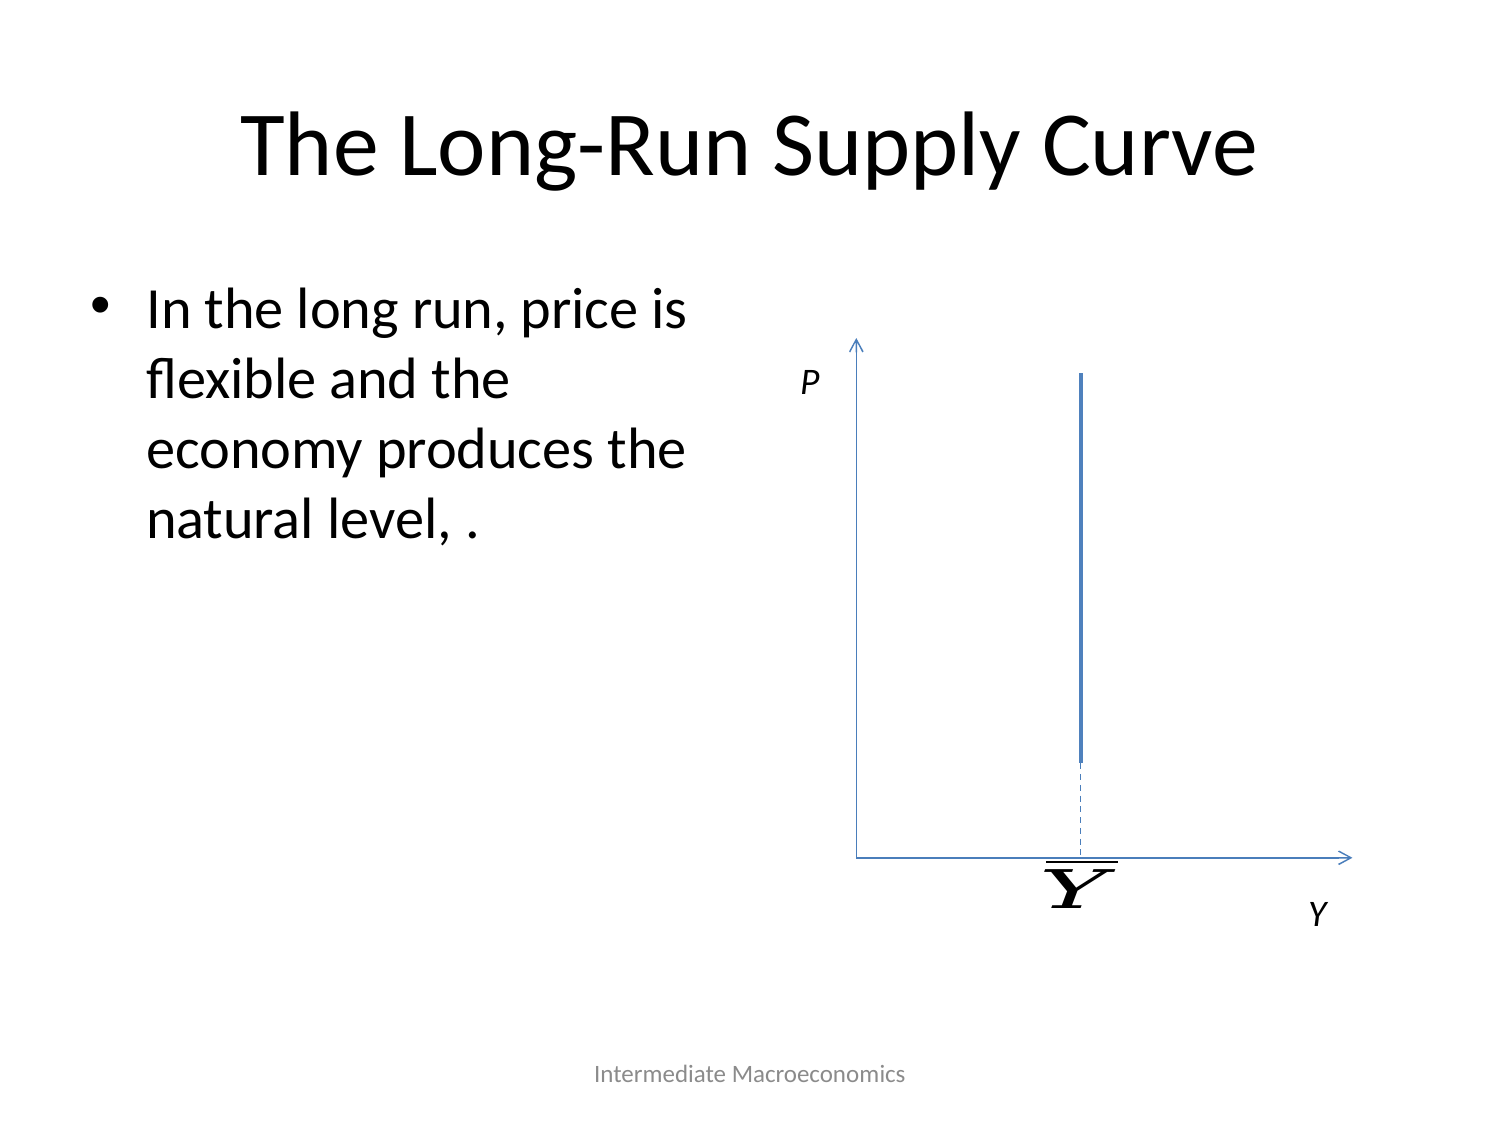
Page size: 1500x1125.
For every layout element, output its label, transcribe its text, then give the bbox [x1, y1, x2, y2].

text_box Y [1293, 881, 1353, 942]
title The Long-Run Supply Curve [75, 45, 1425, 233]
footer Intermediate Macroeconomics [512, 1042, 988, 1103]
text_box P [785, 349, 851, 410]
